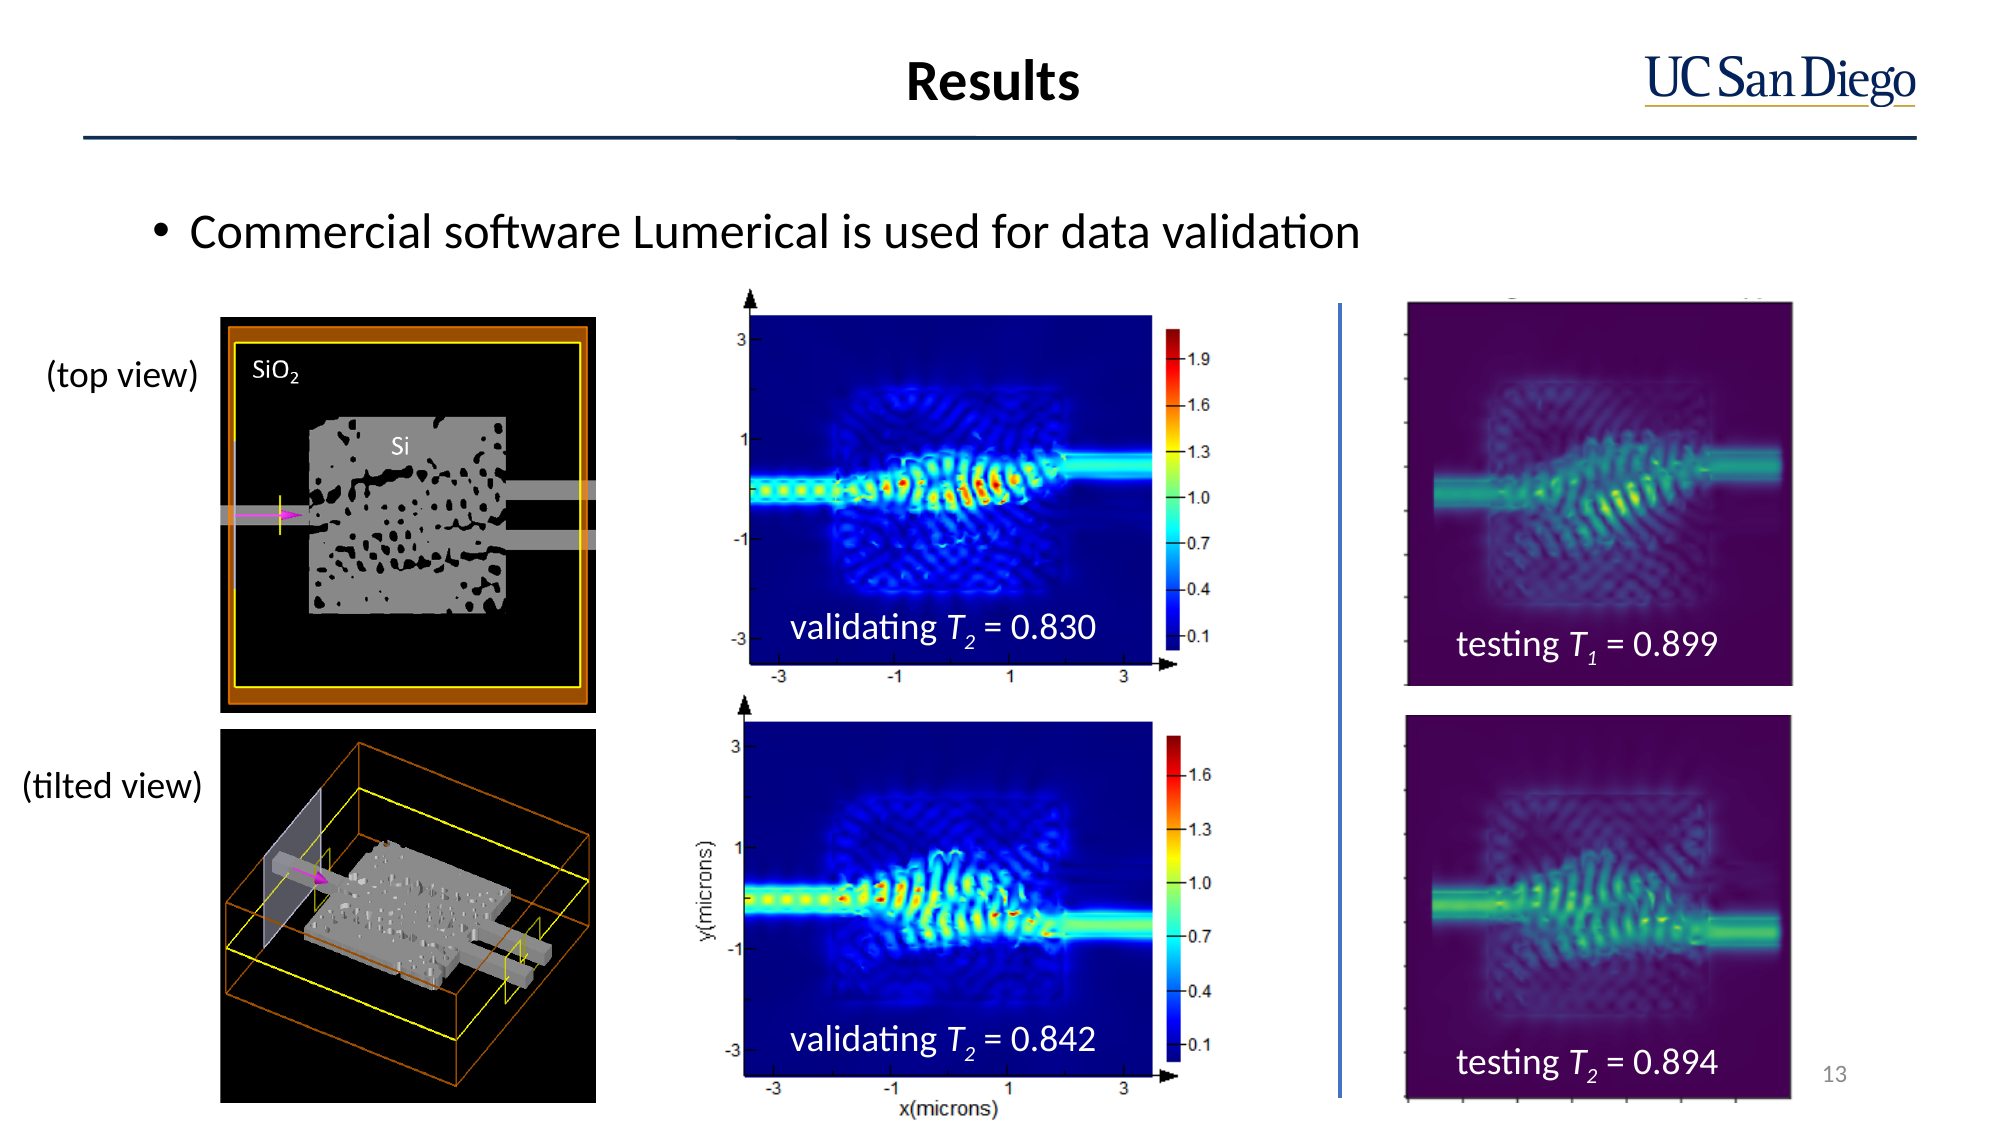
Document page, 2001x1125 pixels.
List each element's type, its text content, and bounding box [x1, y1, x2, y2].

picture [1403, 298, 1801, 686]
text_box (top view) [30, 347, 220, 439]
text_box (tilted view) [6, 759, 220, 850]
list Commercial software Lumerical is used for data validation [137, 198, 1863, 348]
list Results [345, 42, 1643, 122]
picture [220, 729, 597, 1103]
picture [690, 275, 1225, 1125]
picture [1403, 715, 1801, 1103]
picture [1643, 54, 1918, 109]
slide_number 13 [1801, 1042, 1863, 1103]
picture [220, 317, 597, 713]
